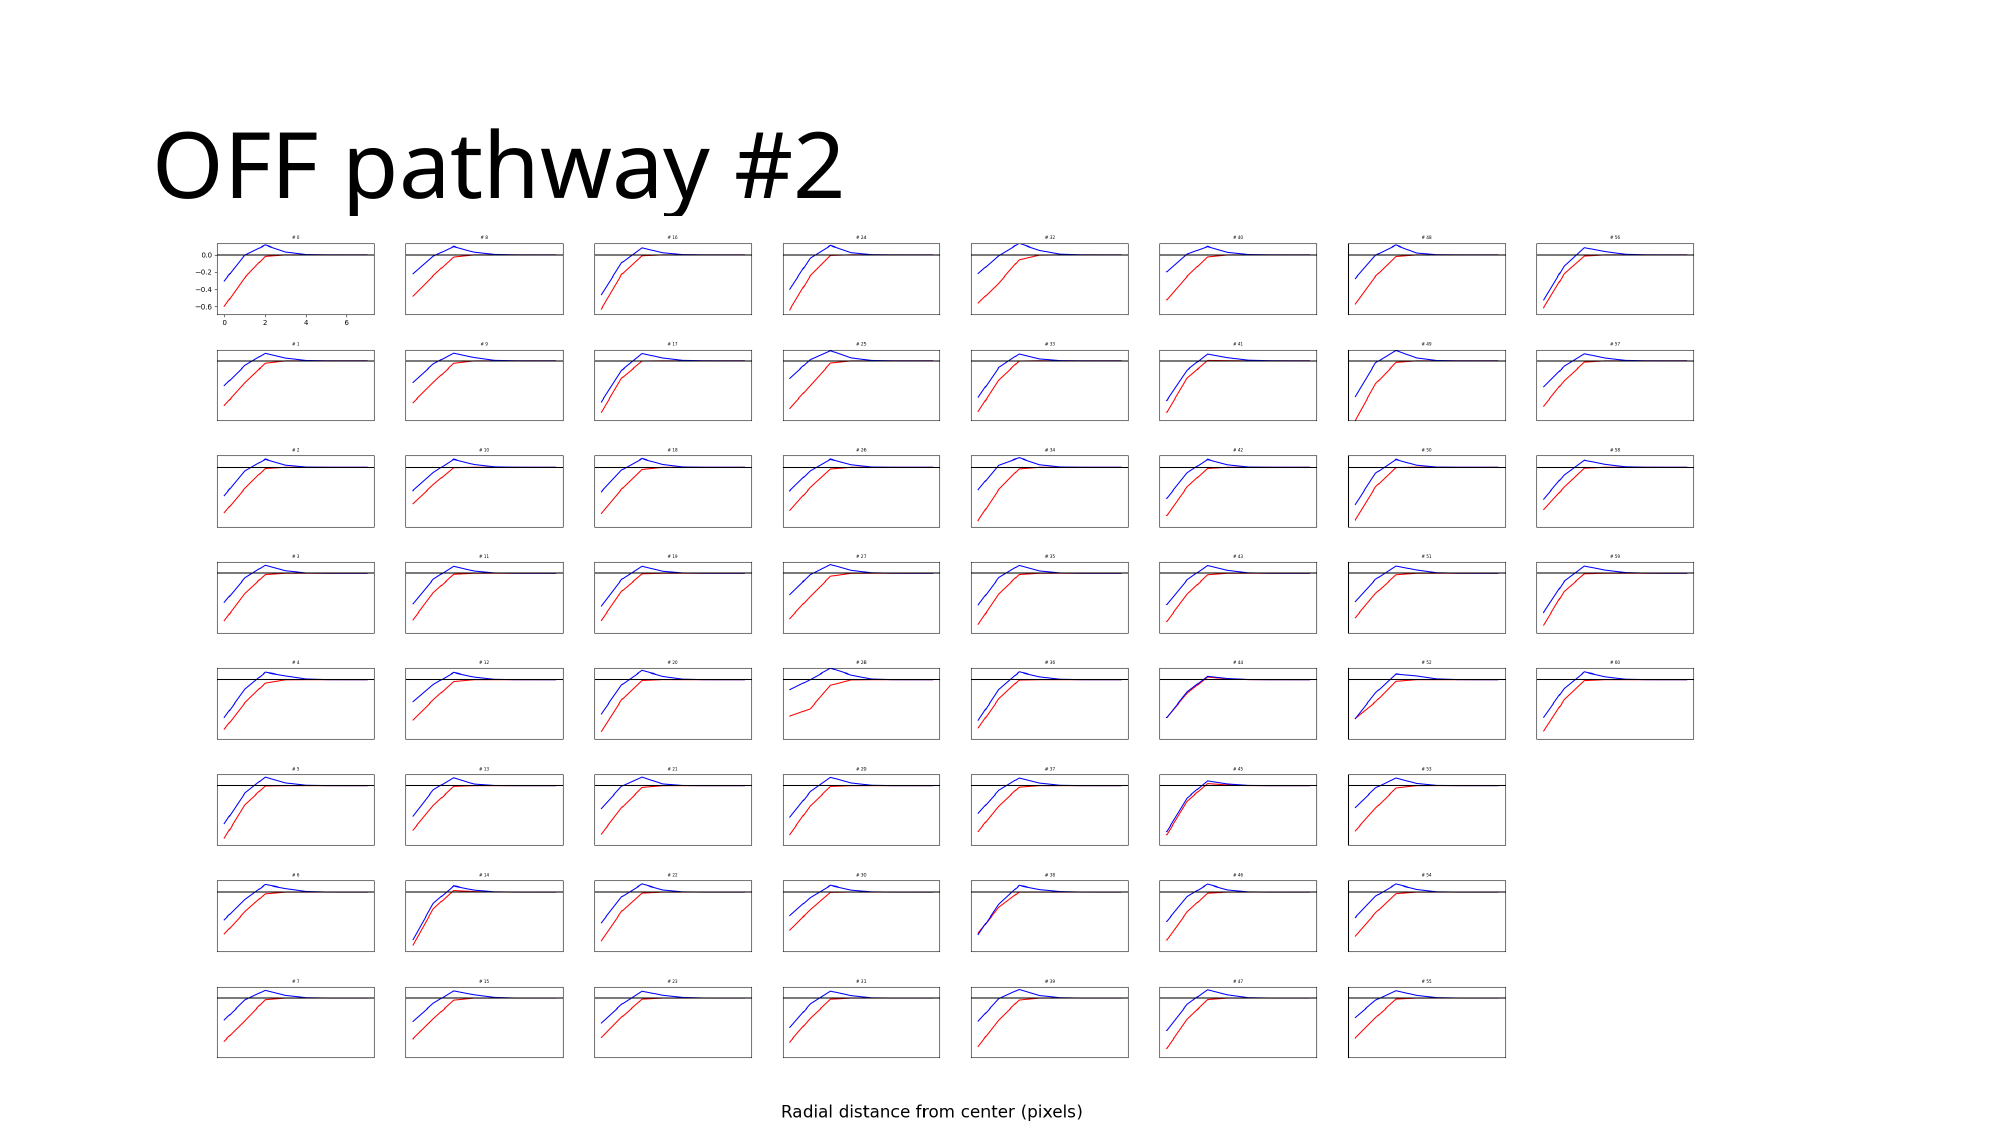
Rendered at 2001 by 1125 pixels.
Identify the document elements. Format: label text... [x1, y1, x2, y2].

picture [169, 216, 1711, 1125]
title OFF pathway #2 [137, 59, 1863, 278]
